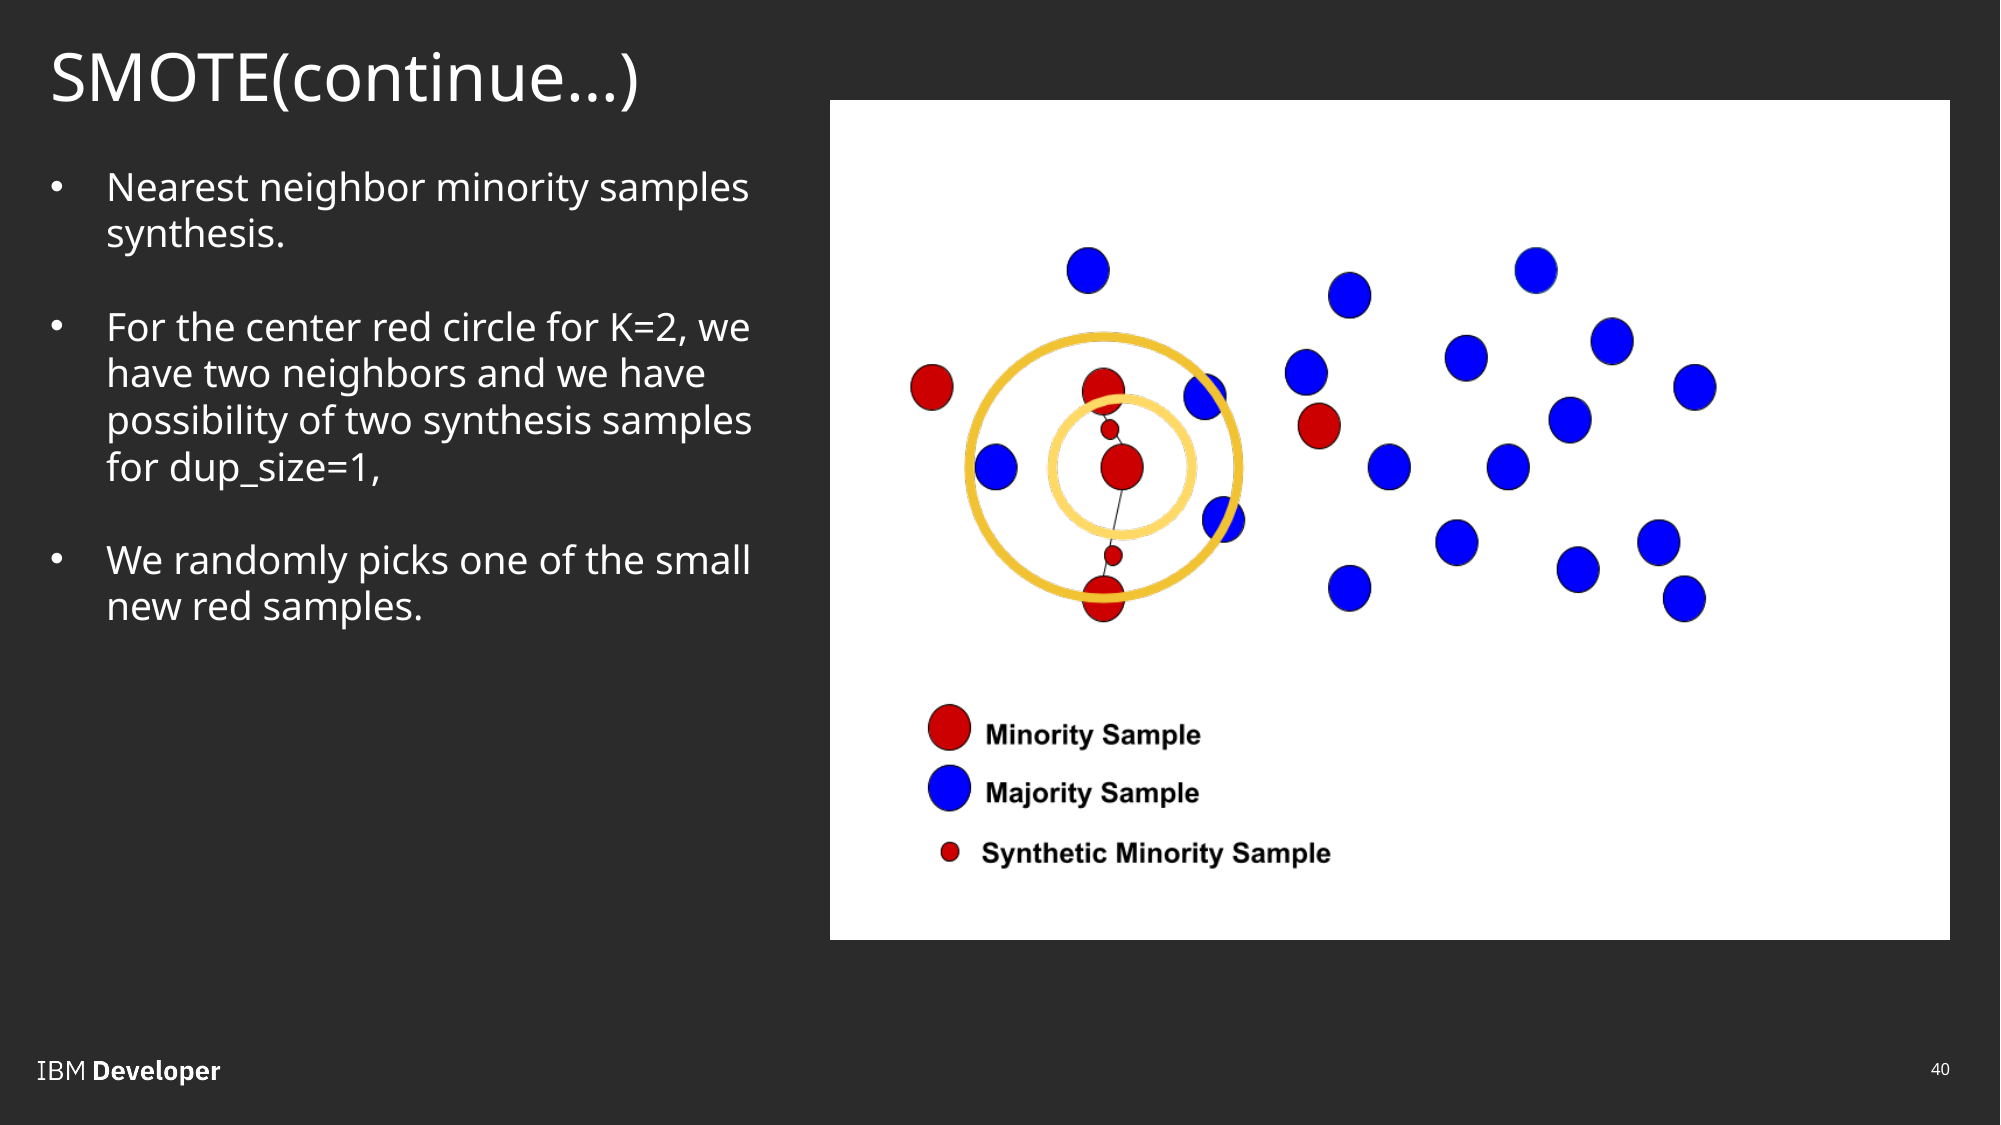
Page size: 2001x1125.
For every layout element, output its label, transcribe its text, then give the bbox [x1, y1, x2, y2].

slide_number 40 [1500, 1055, 1950, 1086]
title SMOTE(continue…) [50, 43, 950, 232]
list Nearest neighbor minority samples synthesis. For the center red circle for K=2, we have two neighbors and we have possibility of two synthesis samples for dup_size=1, We randomly picks one of the small new red samples. [50, 162, 800, 1030]
picture [829, 99, 1951, 941]
picture [0, 1023, 258, 1118]
